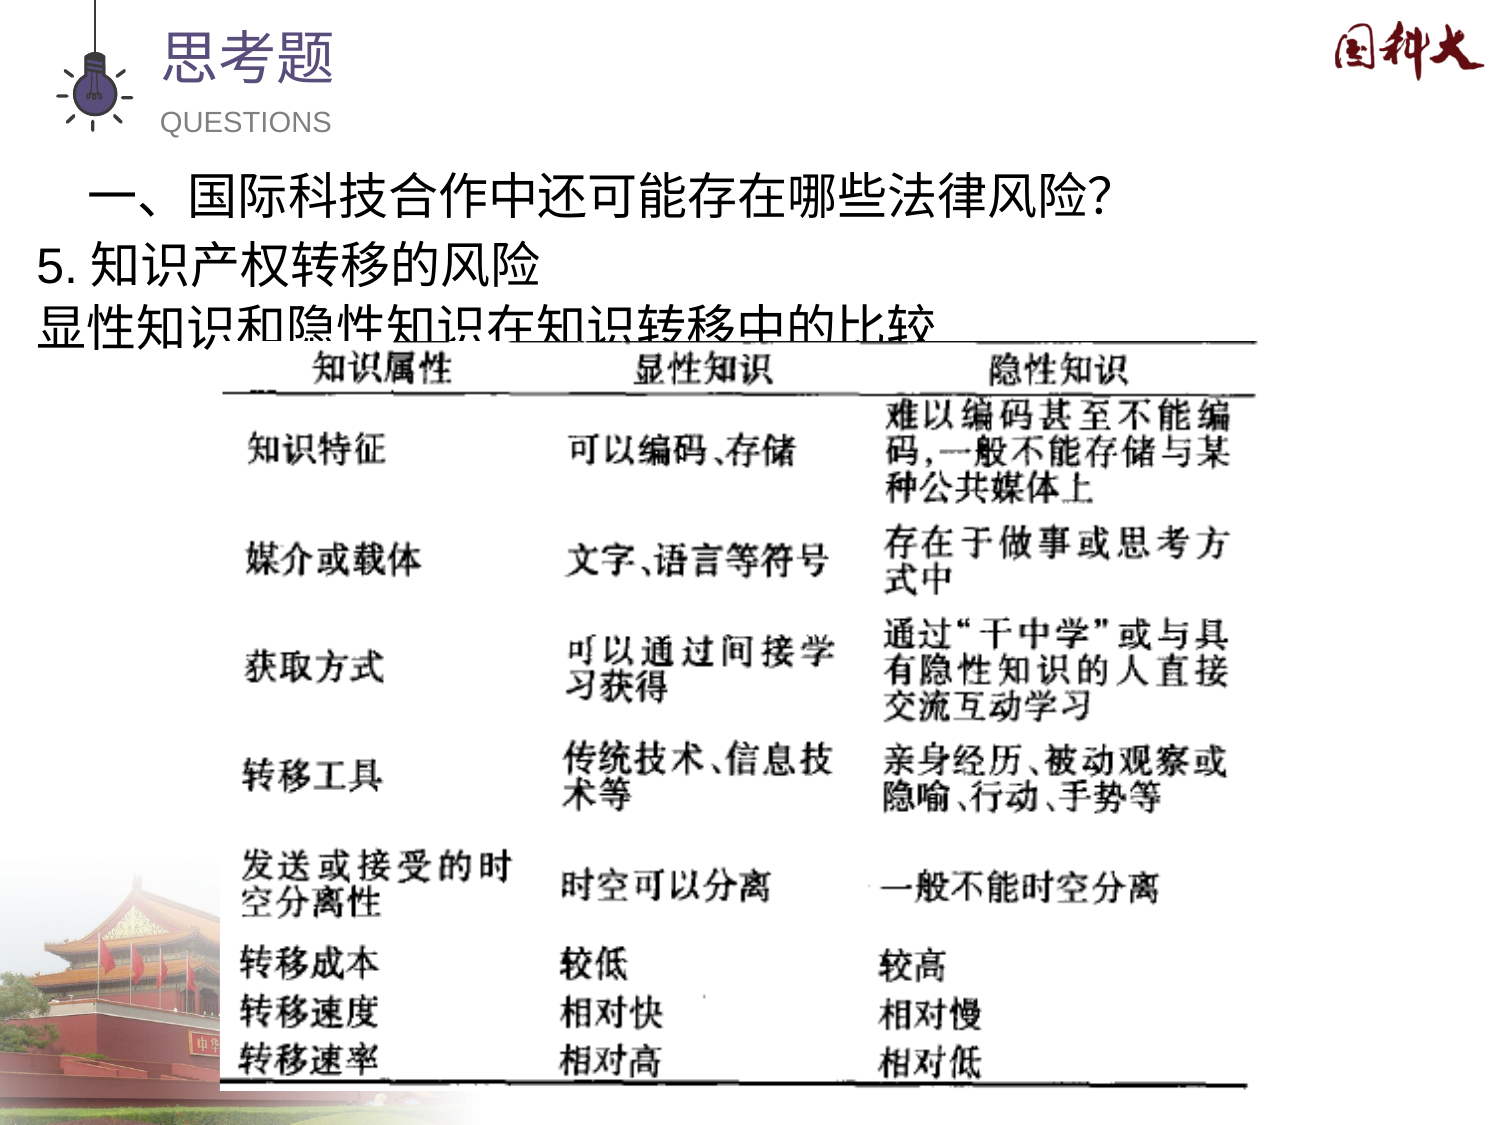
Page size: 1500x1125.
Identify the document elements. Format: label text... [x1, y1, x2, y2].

text_box 5.知识产权转移的风险 显性知识和隐性知识在知识转移中的比较 [21, 223, 1394, 364]
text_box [55, 0, 134, 133]
text_box 思考题 [145, 13, 351, 99]
picture [0, 341, 1266, 1125]
text_box 一、国际科技合作中还可能存在哪些法律风险？ [73, 157, 1360, 223]
picture [1335, 21, 1485, 81]
text_box QUESTIONS [160, 103, 1237, 139]
